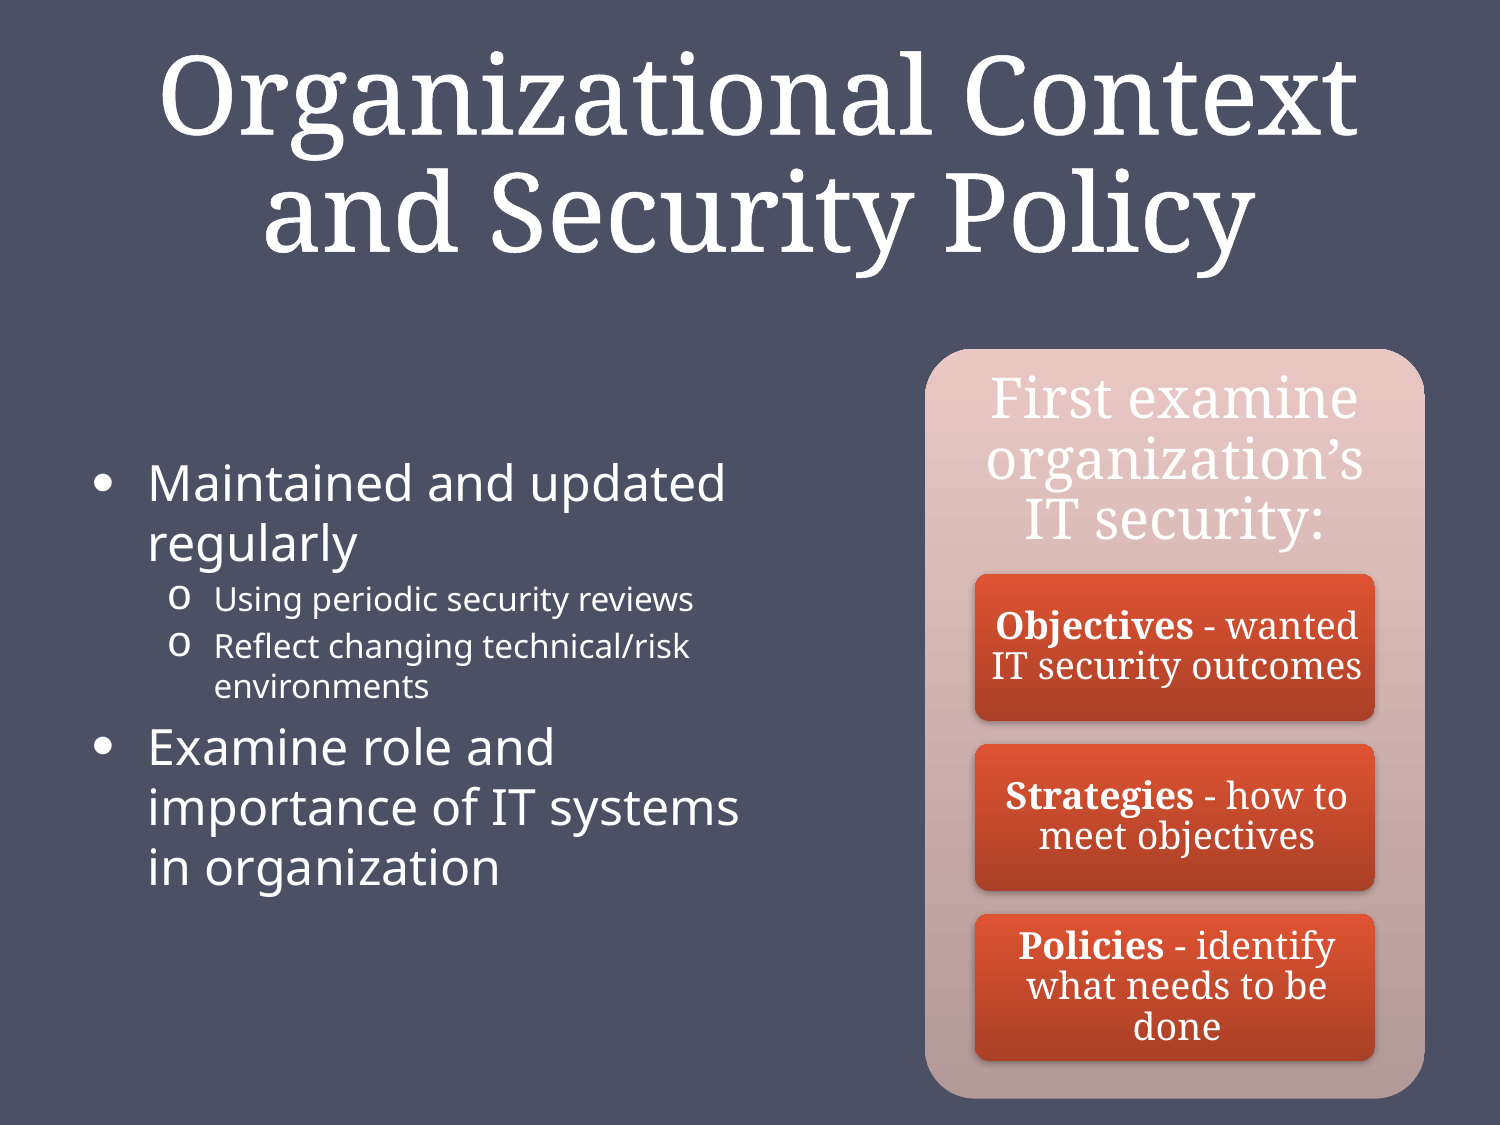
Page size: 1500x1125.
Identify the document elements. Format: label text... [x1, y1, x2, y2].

title Organizational Context and Security Policy [76, 30, 1440, 281]
list Maintained and updated regularly Using periodic security reviews Reflect changing technical/risk environments Examine role and importance of IT systems in organization [76, 444, 790, 1125]
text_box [924, 348, 1426, 1099]
